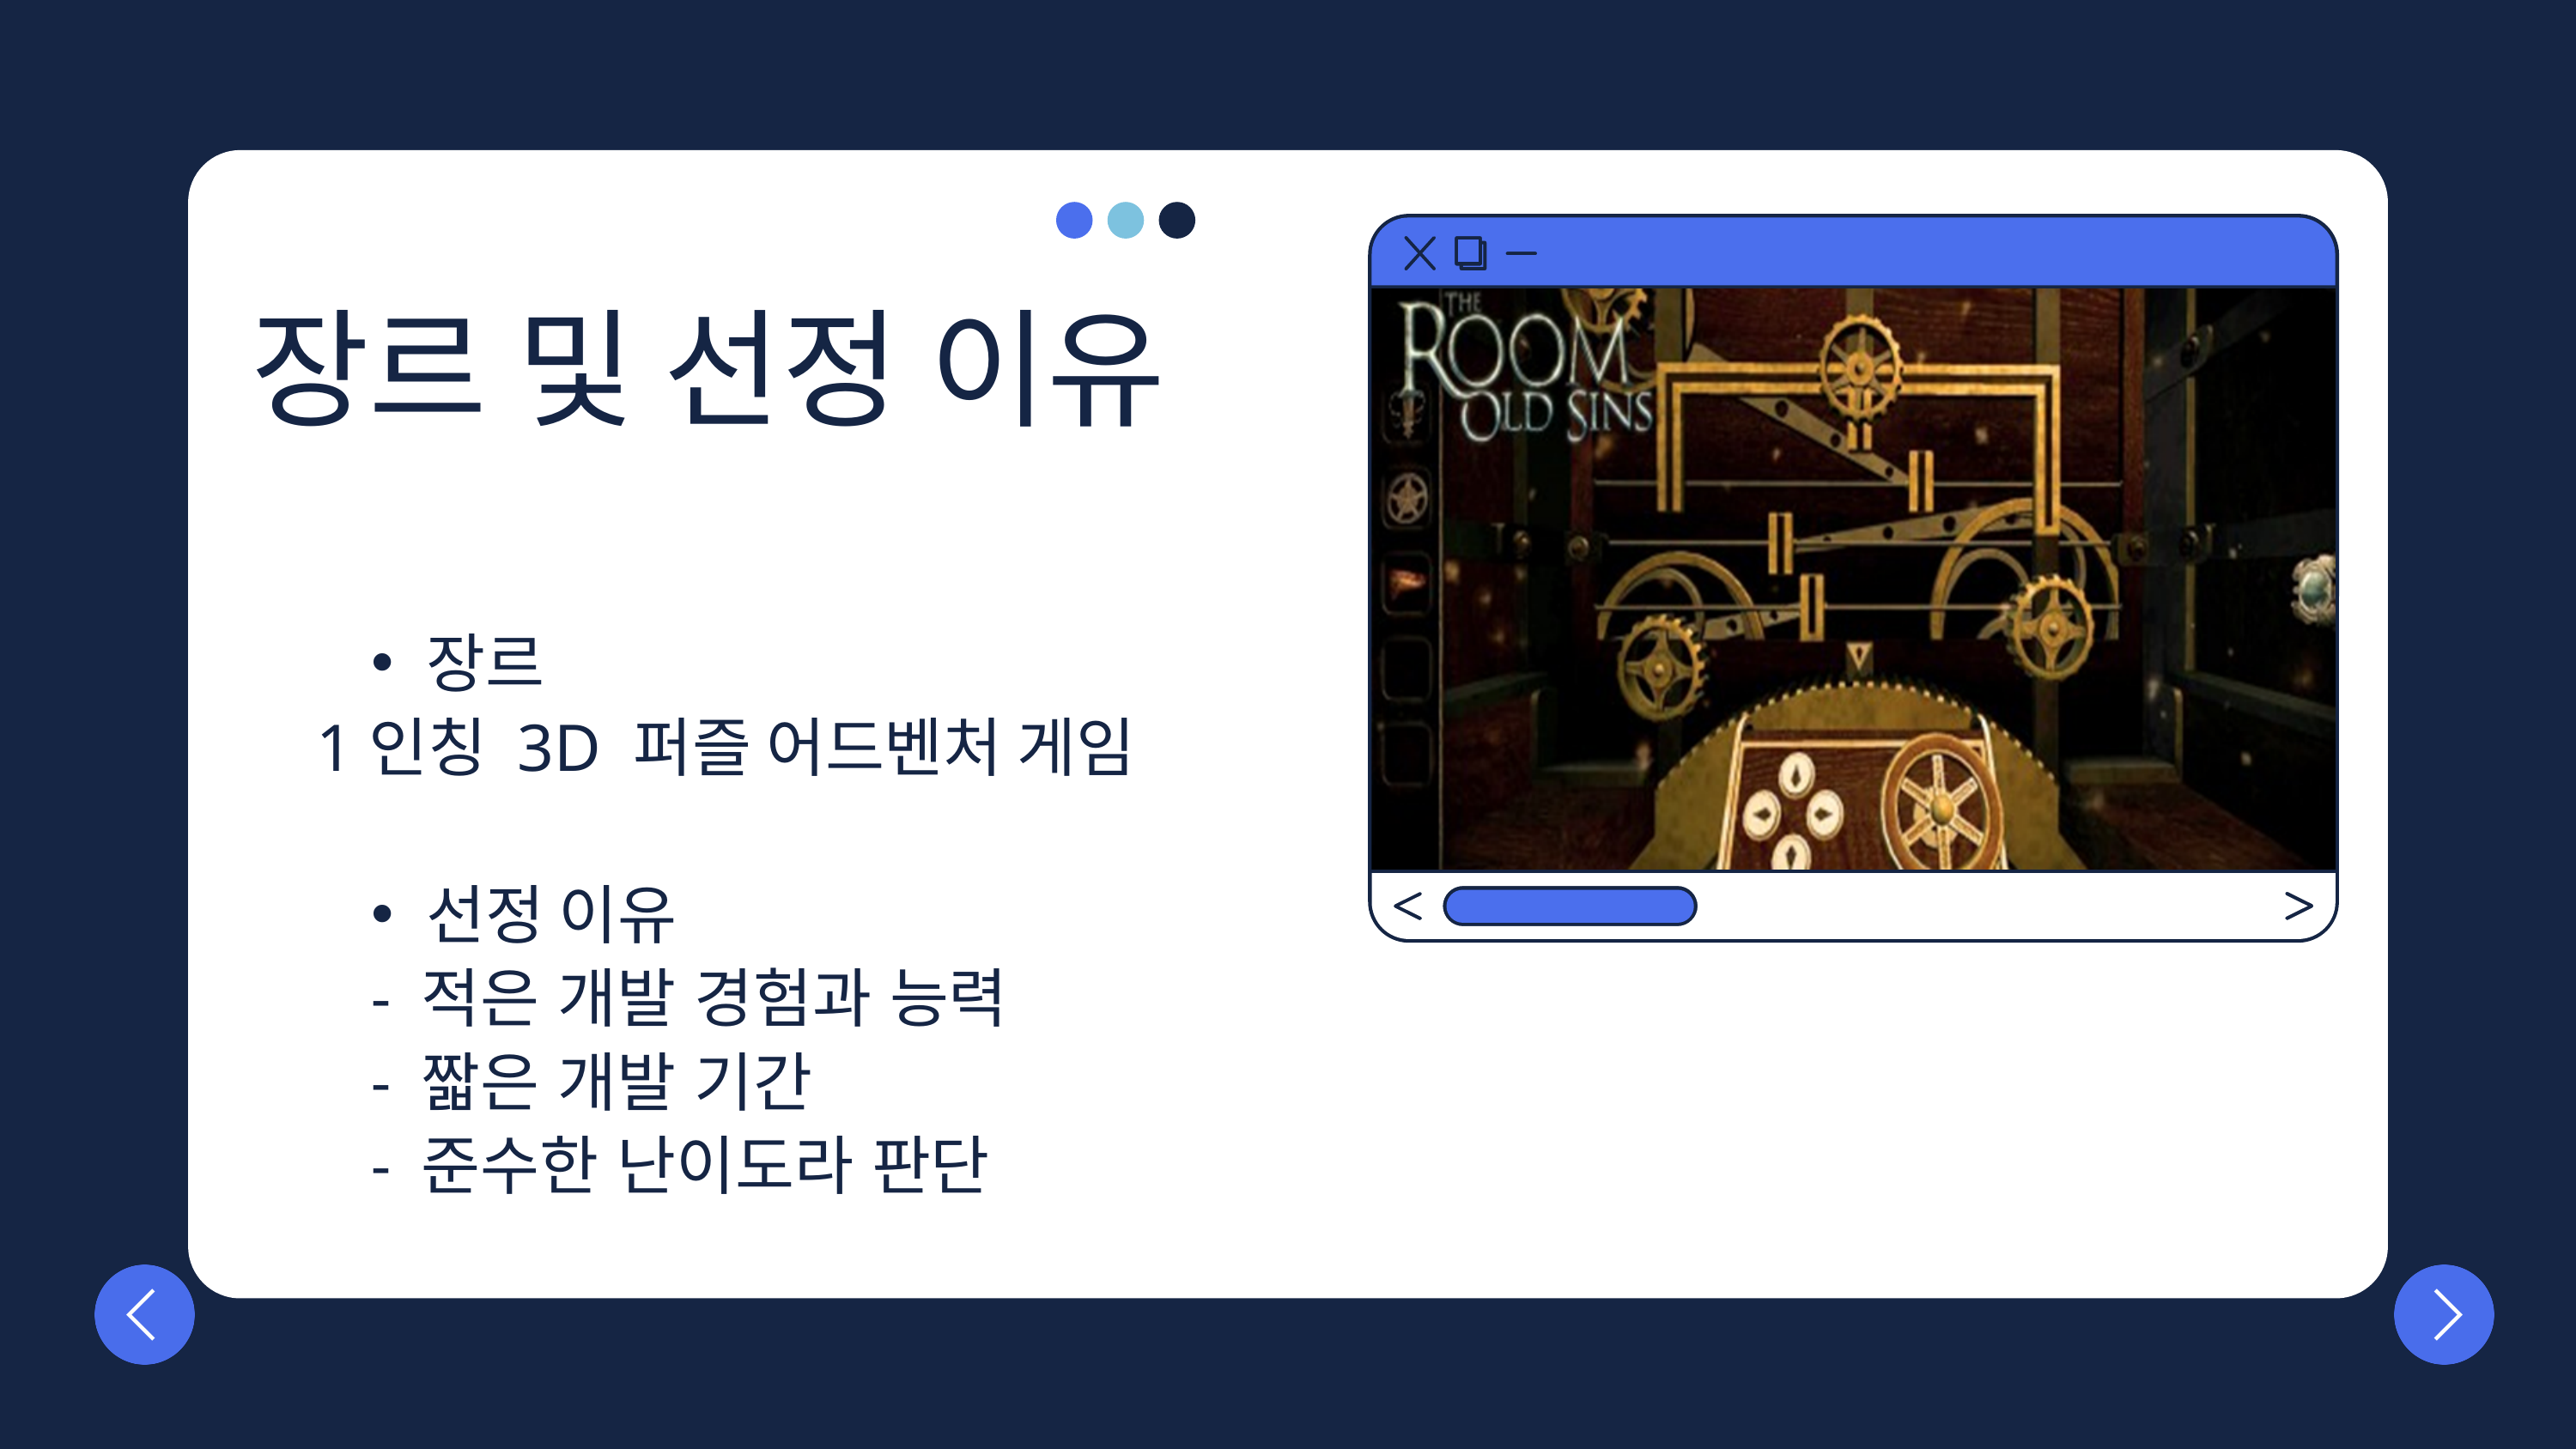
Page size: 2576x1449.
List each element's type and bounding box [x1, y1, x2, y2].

text_box [187, 149, 2389, 1299]
picture [94, 1264, 195, 1366]
text_box [1367, 213, 2340, 943]
text_box [1055, 201, 1196, 239]
picture [2394, 1264, 2494, 1366]
